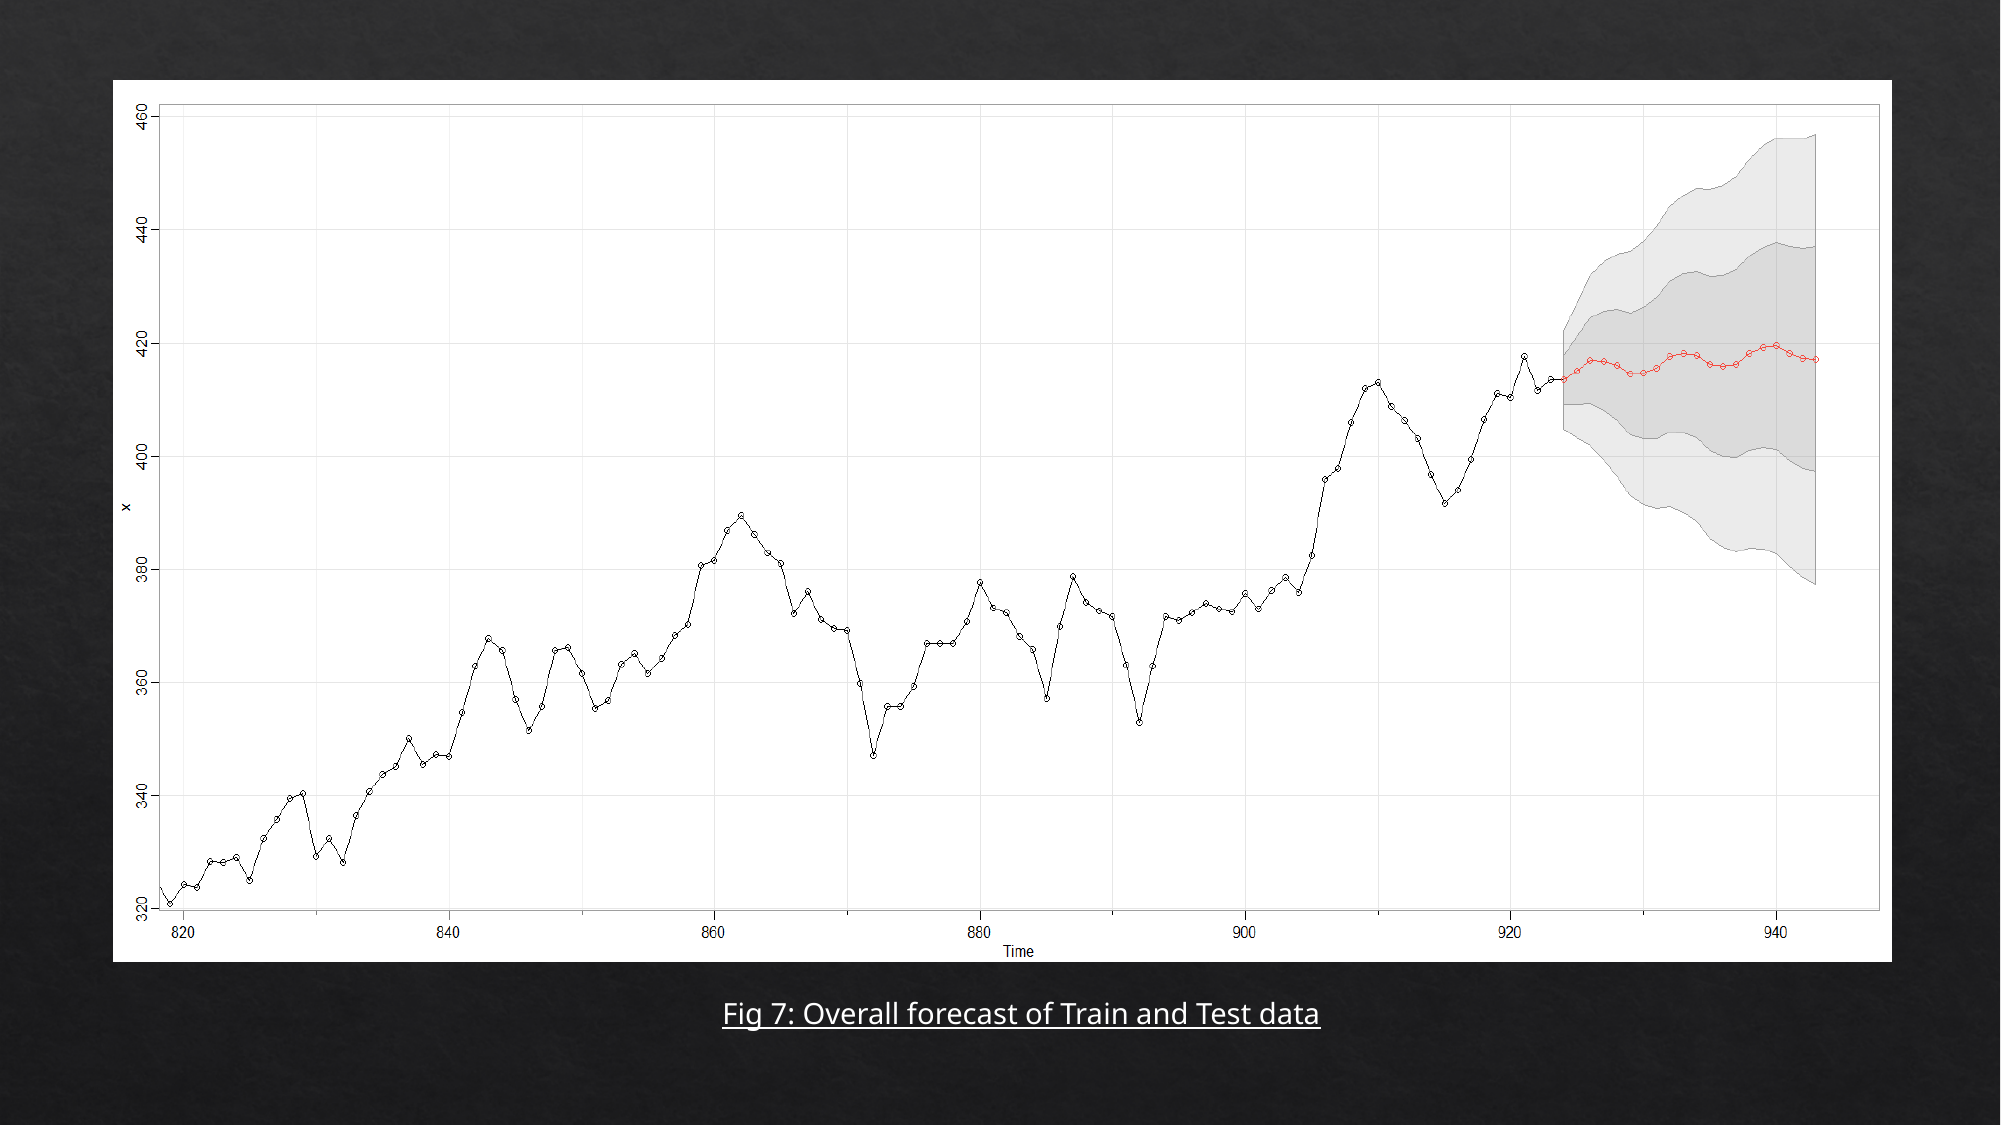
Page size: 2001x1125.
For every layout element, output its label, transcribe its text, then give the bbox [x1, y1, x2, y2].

text_box Fig 7: Overall forecast of Train and Test data [707, 988, 1336, 1038]
picture [113, 80, 1892, 962]
